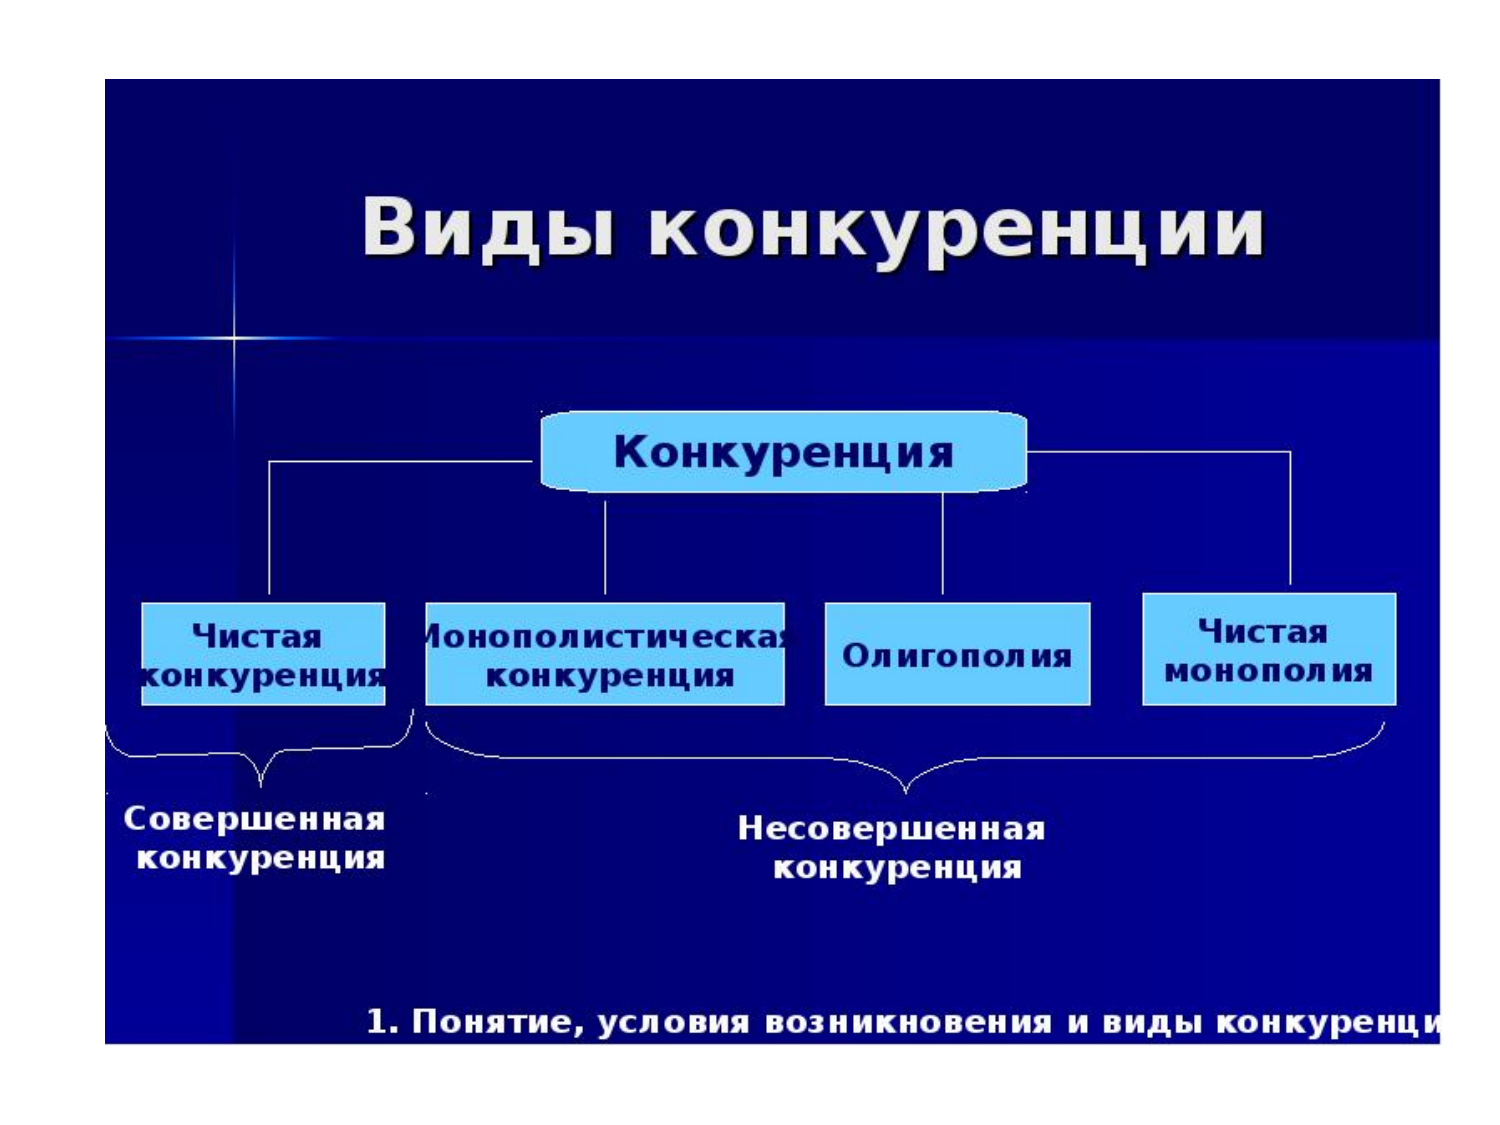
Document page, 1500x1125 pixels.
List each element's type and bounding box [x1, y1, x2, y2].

picture [105, 79, 1442, 1046]
